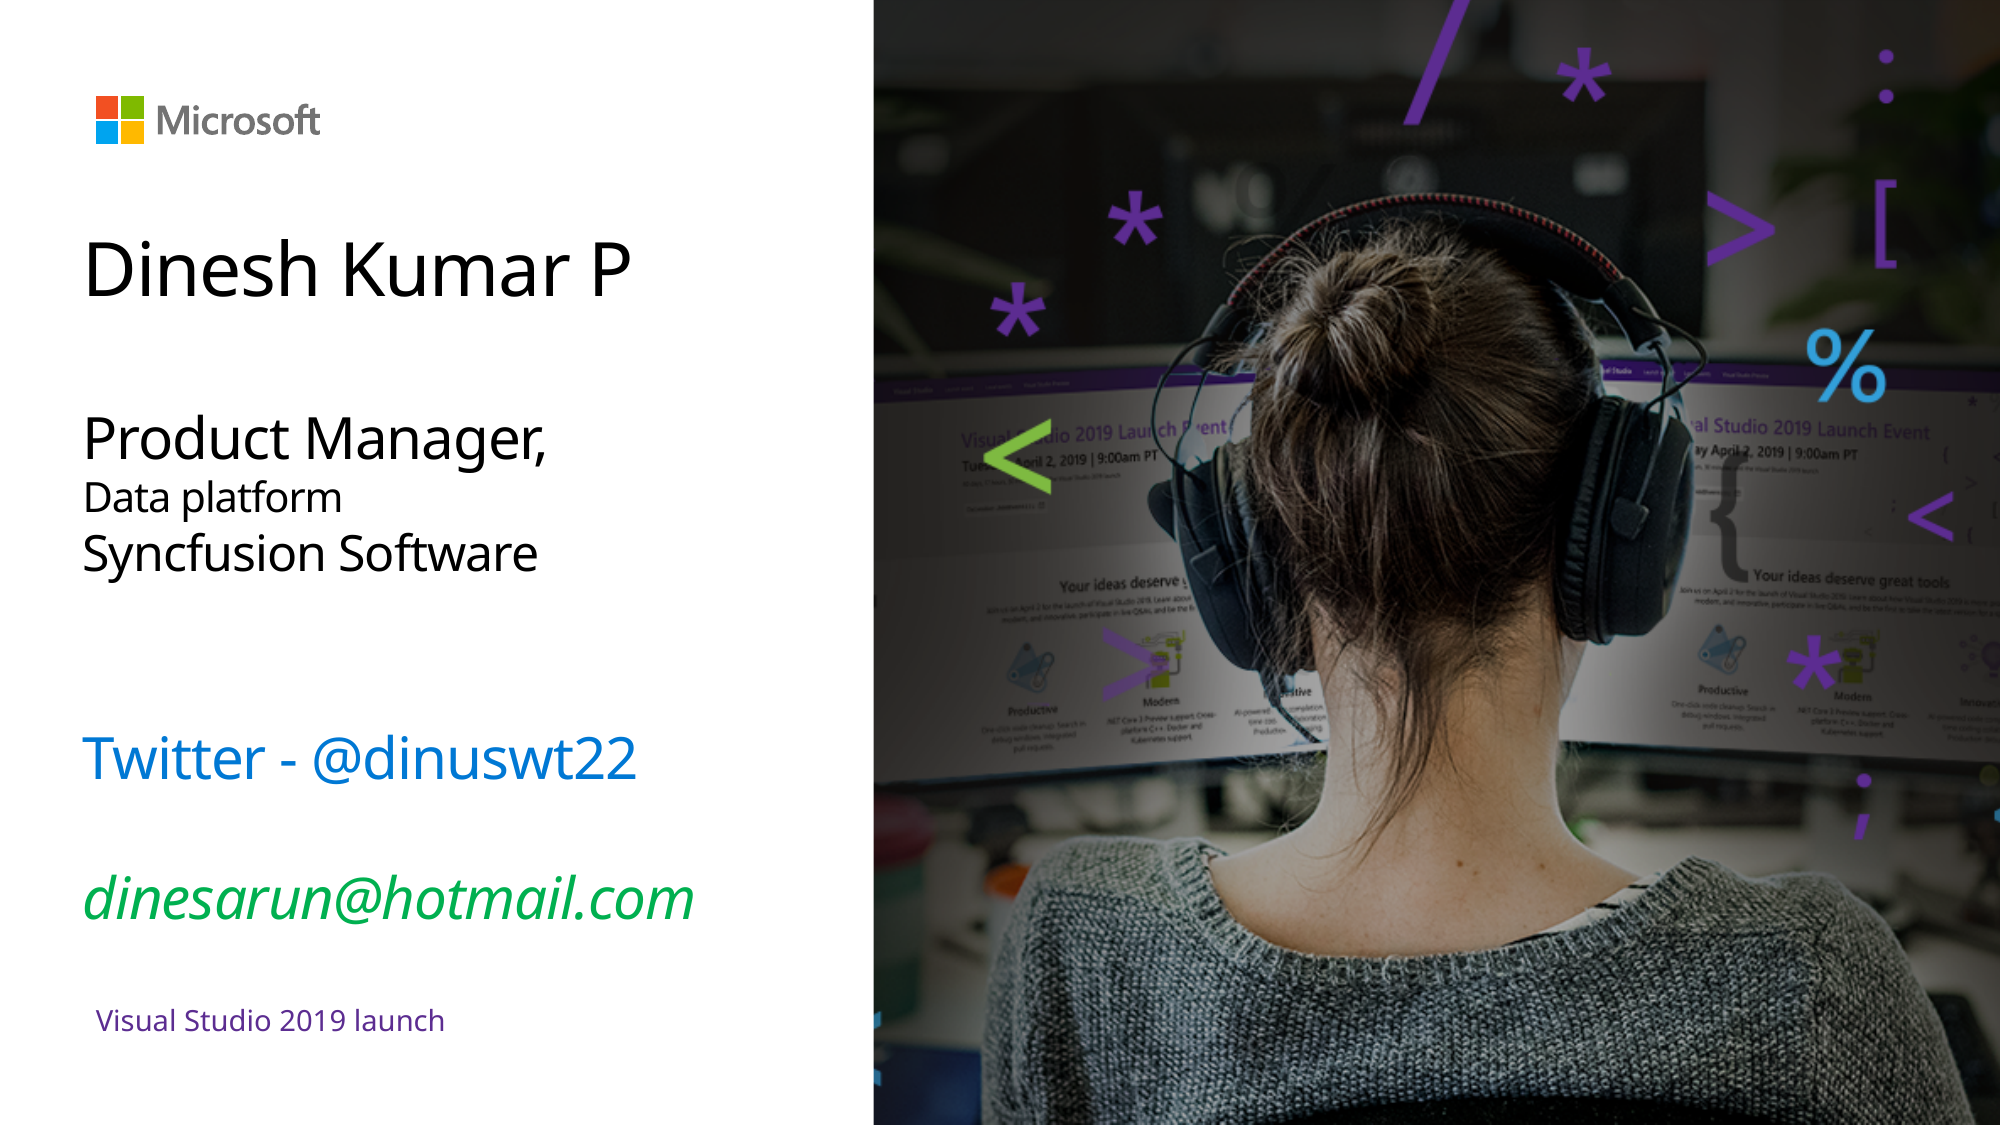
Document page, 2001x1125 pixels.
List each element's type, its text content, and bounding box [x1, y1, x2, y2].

picture [873, 0, 2000, 1125]
title Dinesh Kumar P Product Manager, Data platform Syncfusion Software Twitter - @dinuswt22 dinesarun@hotmail.com [82, 193, 767, 932]
